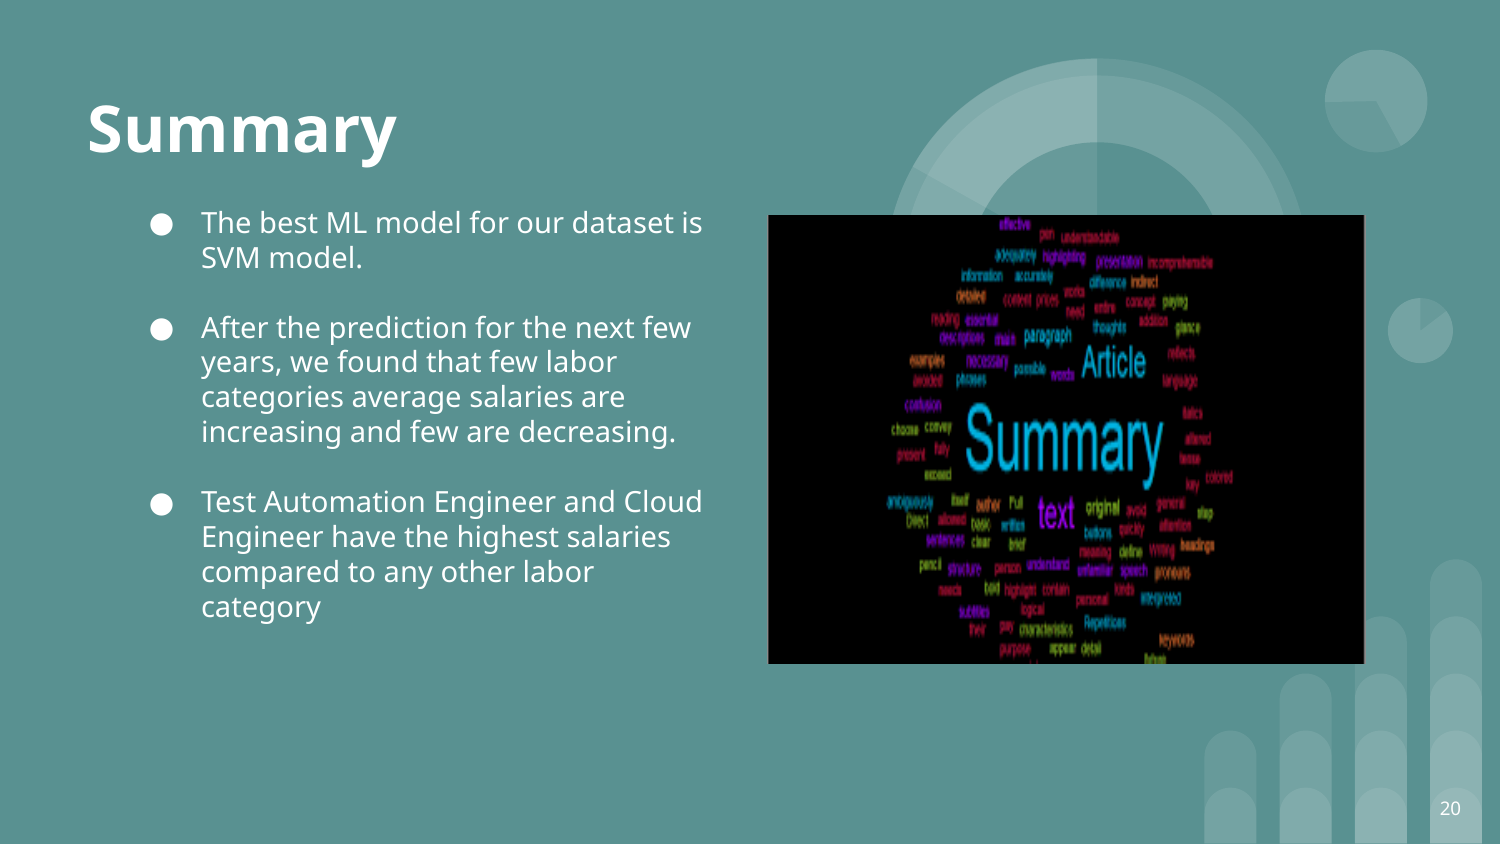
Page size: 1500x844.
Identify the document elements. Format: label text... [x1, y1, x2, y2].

slide_number 20 [1386, 777, 1477, 842]
picture [766, 215, 1367, 664]
text_box The best ML model for our dataset is SVM model. After the prediction for the next few years, we found that few labor categories average salaries are increasing and few are decreasing. Test Automation Engineer and Cloud Engineer have the highest salaries compared to any other labor category [111, 188, 727, 744]
text_box Summary [72, 72, 689, 181]
